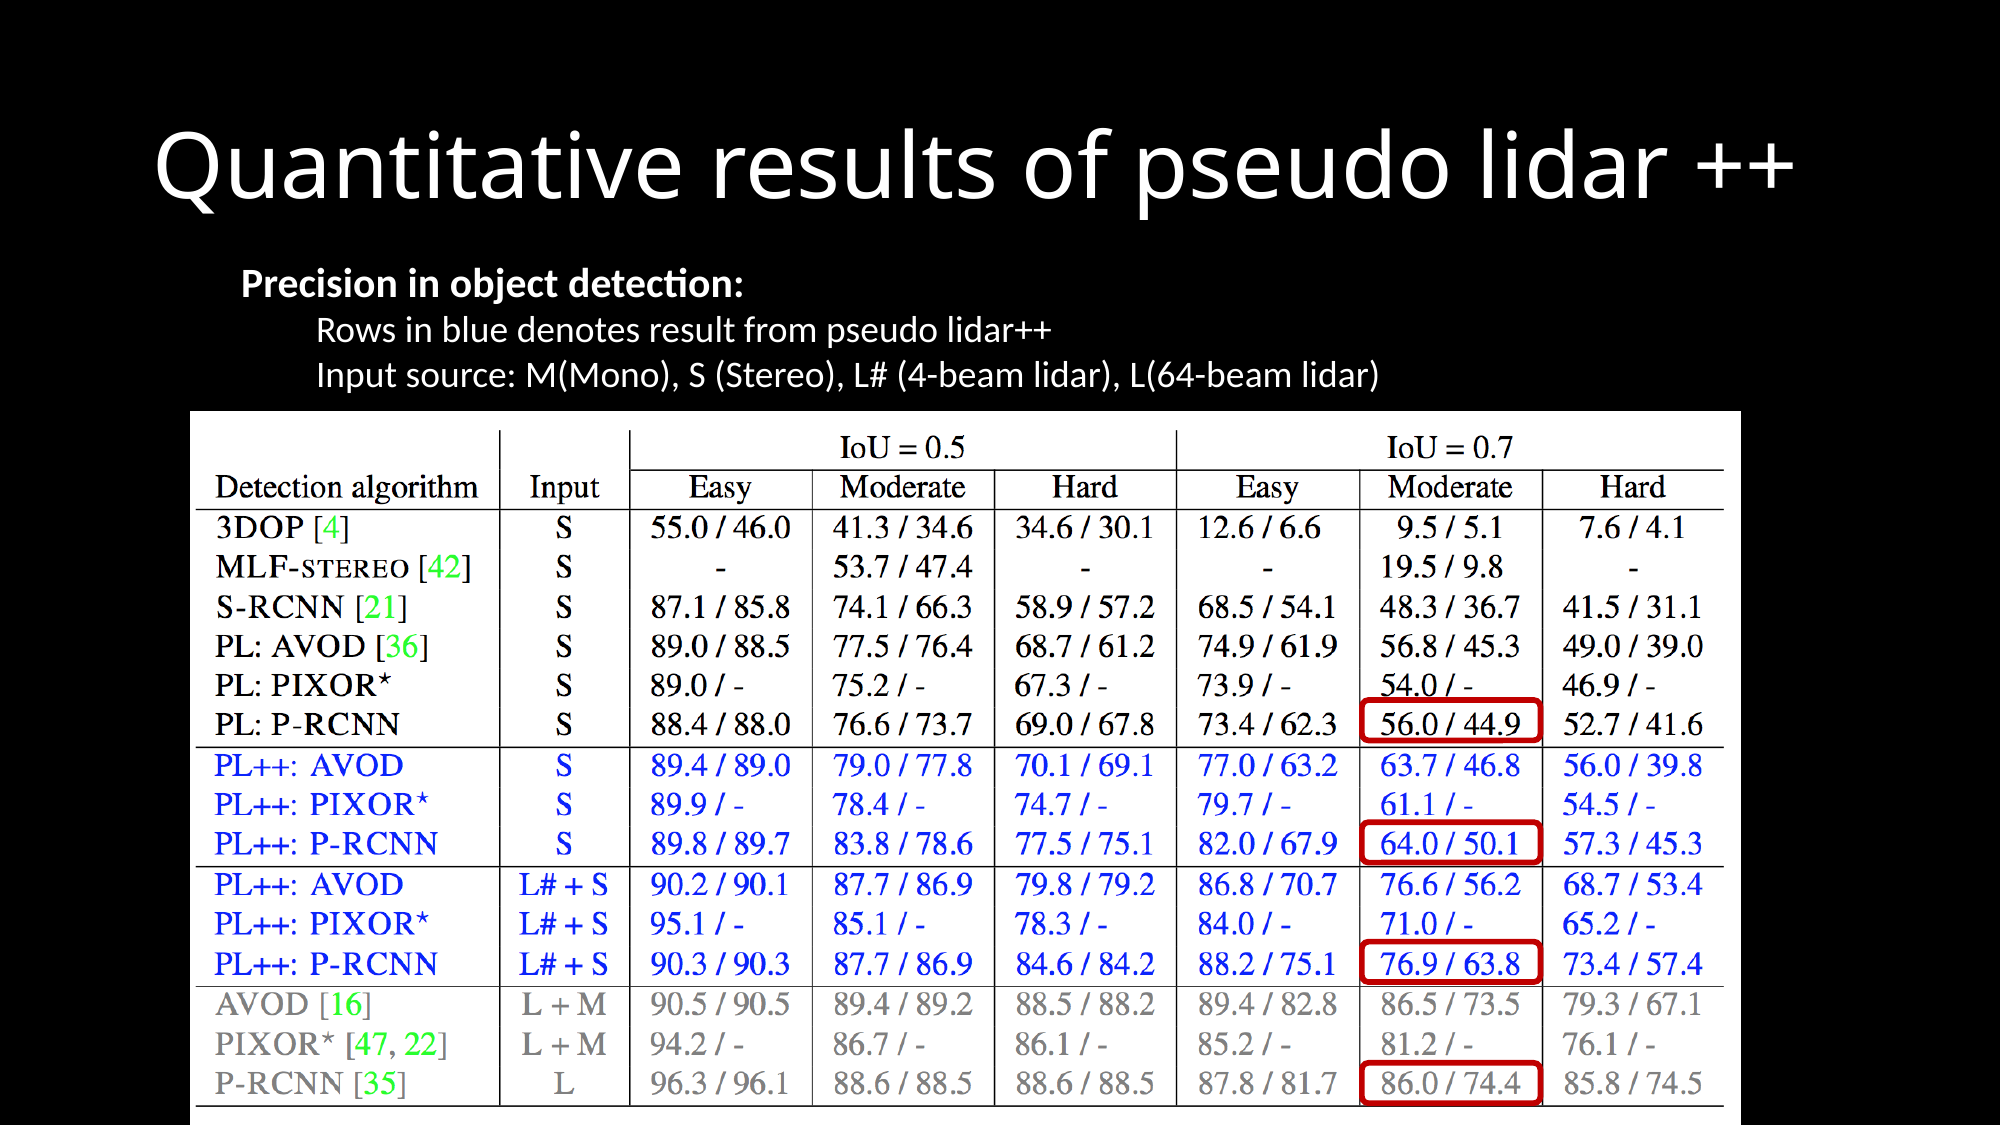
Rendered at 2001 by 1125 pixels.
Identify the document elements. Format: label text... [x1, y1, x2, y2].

title Quantitative results of pseudo lidar ++ [137, 59, 1863, 278]
text_box Precision in object detection: Rows in blue denotes result from pseudo lidar++ Input source: M(Mono), S (Stereo), L# (4-beam lidar), L(64-beam lidar) [226, 248, 1532, 403]
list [190, 411, 1741, 1125]
